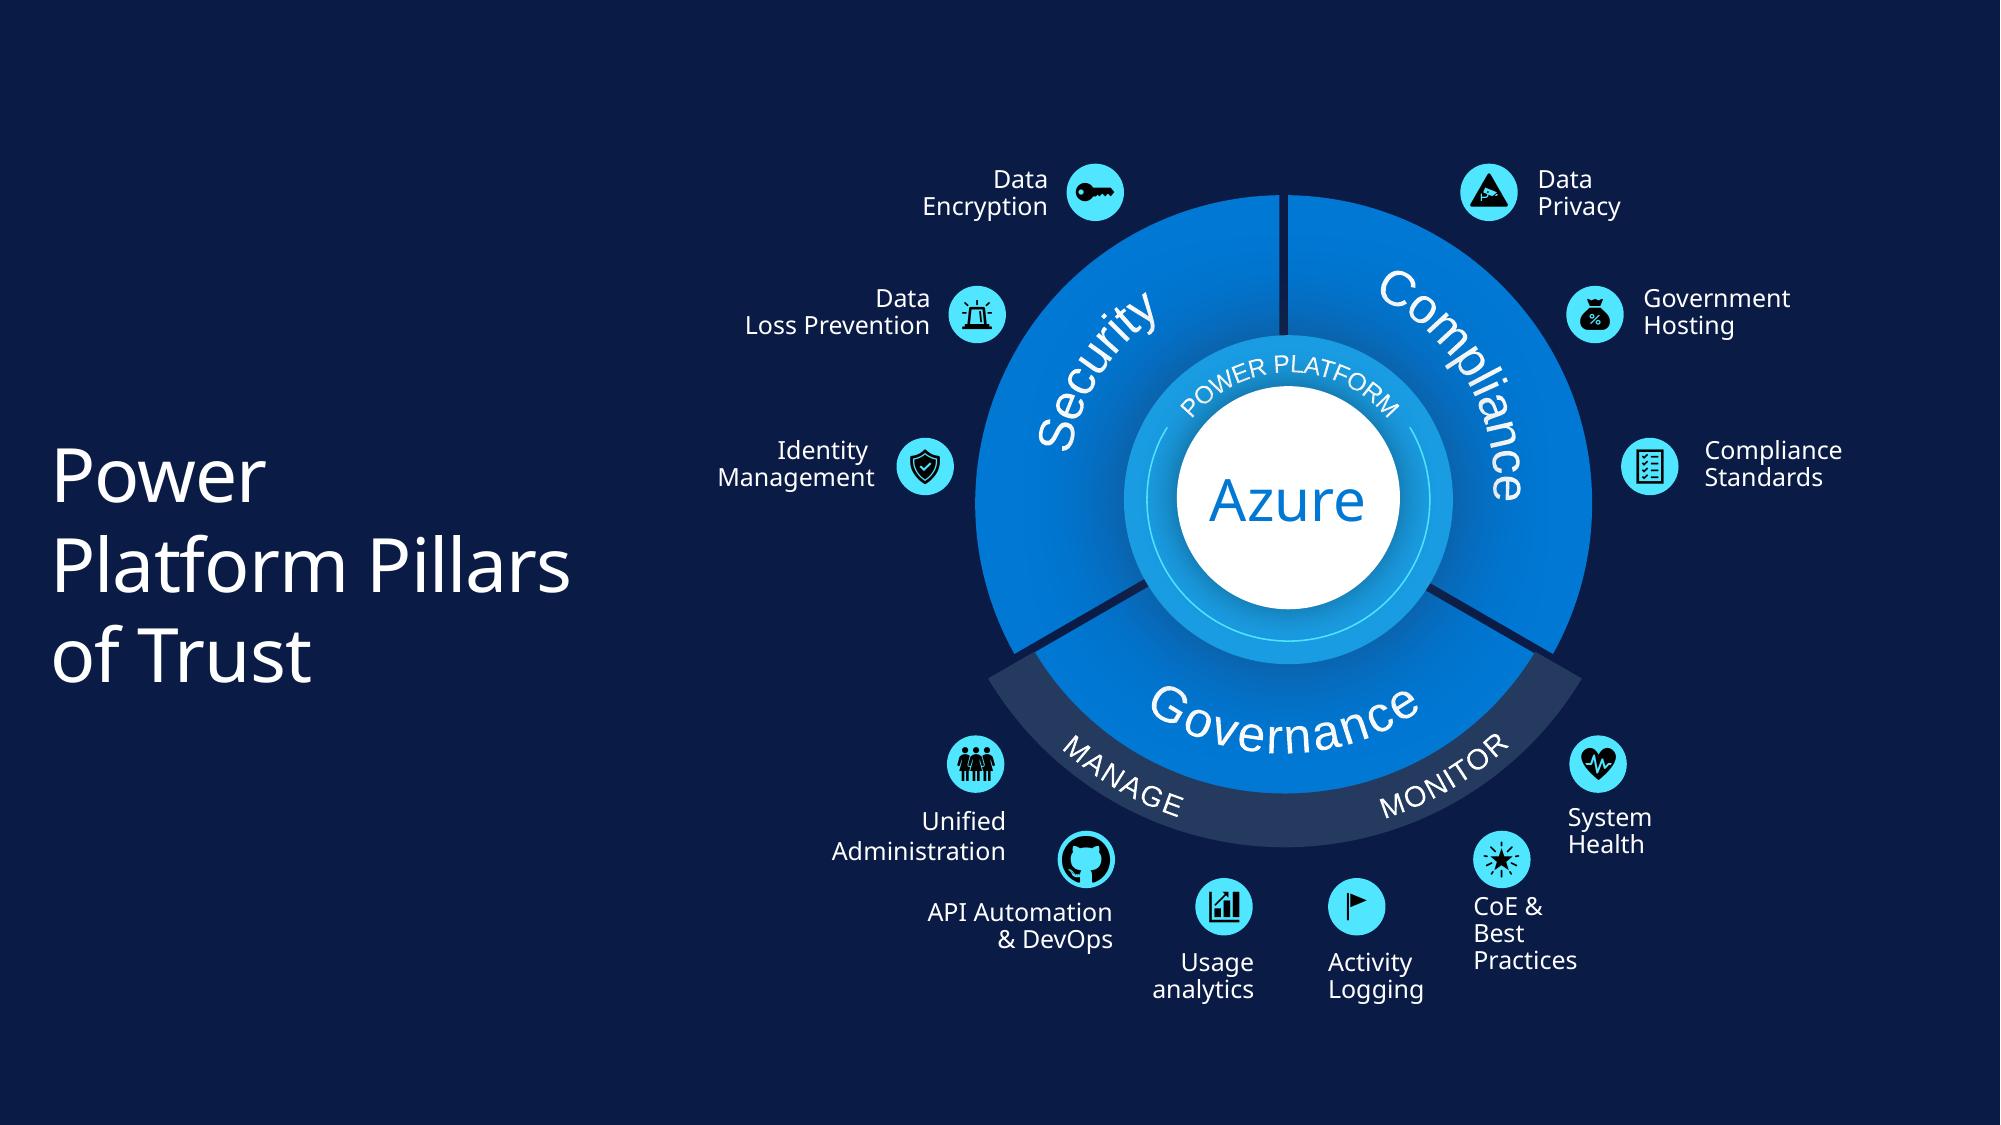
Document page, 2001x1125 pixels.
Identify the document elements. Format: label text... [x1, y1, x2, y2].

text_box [1327, 877, 1516, 1005]
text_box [1153, 877, 1253, 1005]
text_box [1569, 735, 1659, 860]
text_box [833, 735, 1005, 866]
text_box [0, 403, 519, 704]
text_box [962, 183, 1605, 848]
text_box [719, 437, 955, 496]
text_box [1620, 437, 1842, 496]
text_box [1460, 163, 1621, 222]
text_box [747, 285, 1007, 344]
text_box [1123, 334, 1454, 665]
title Power Platform Pillars of Trust [50, 471, 573, 654]
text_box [923, 163, 1125, 222]
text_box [925, 830, 1116, 956]
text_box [1566, 285, 1789, 344]
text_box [1472, 830, 1630, 949]
